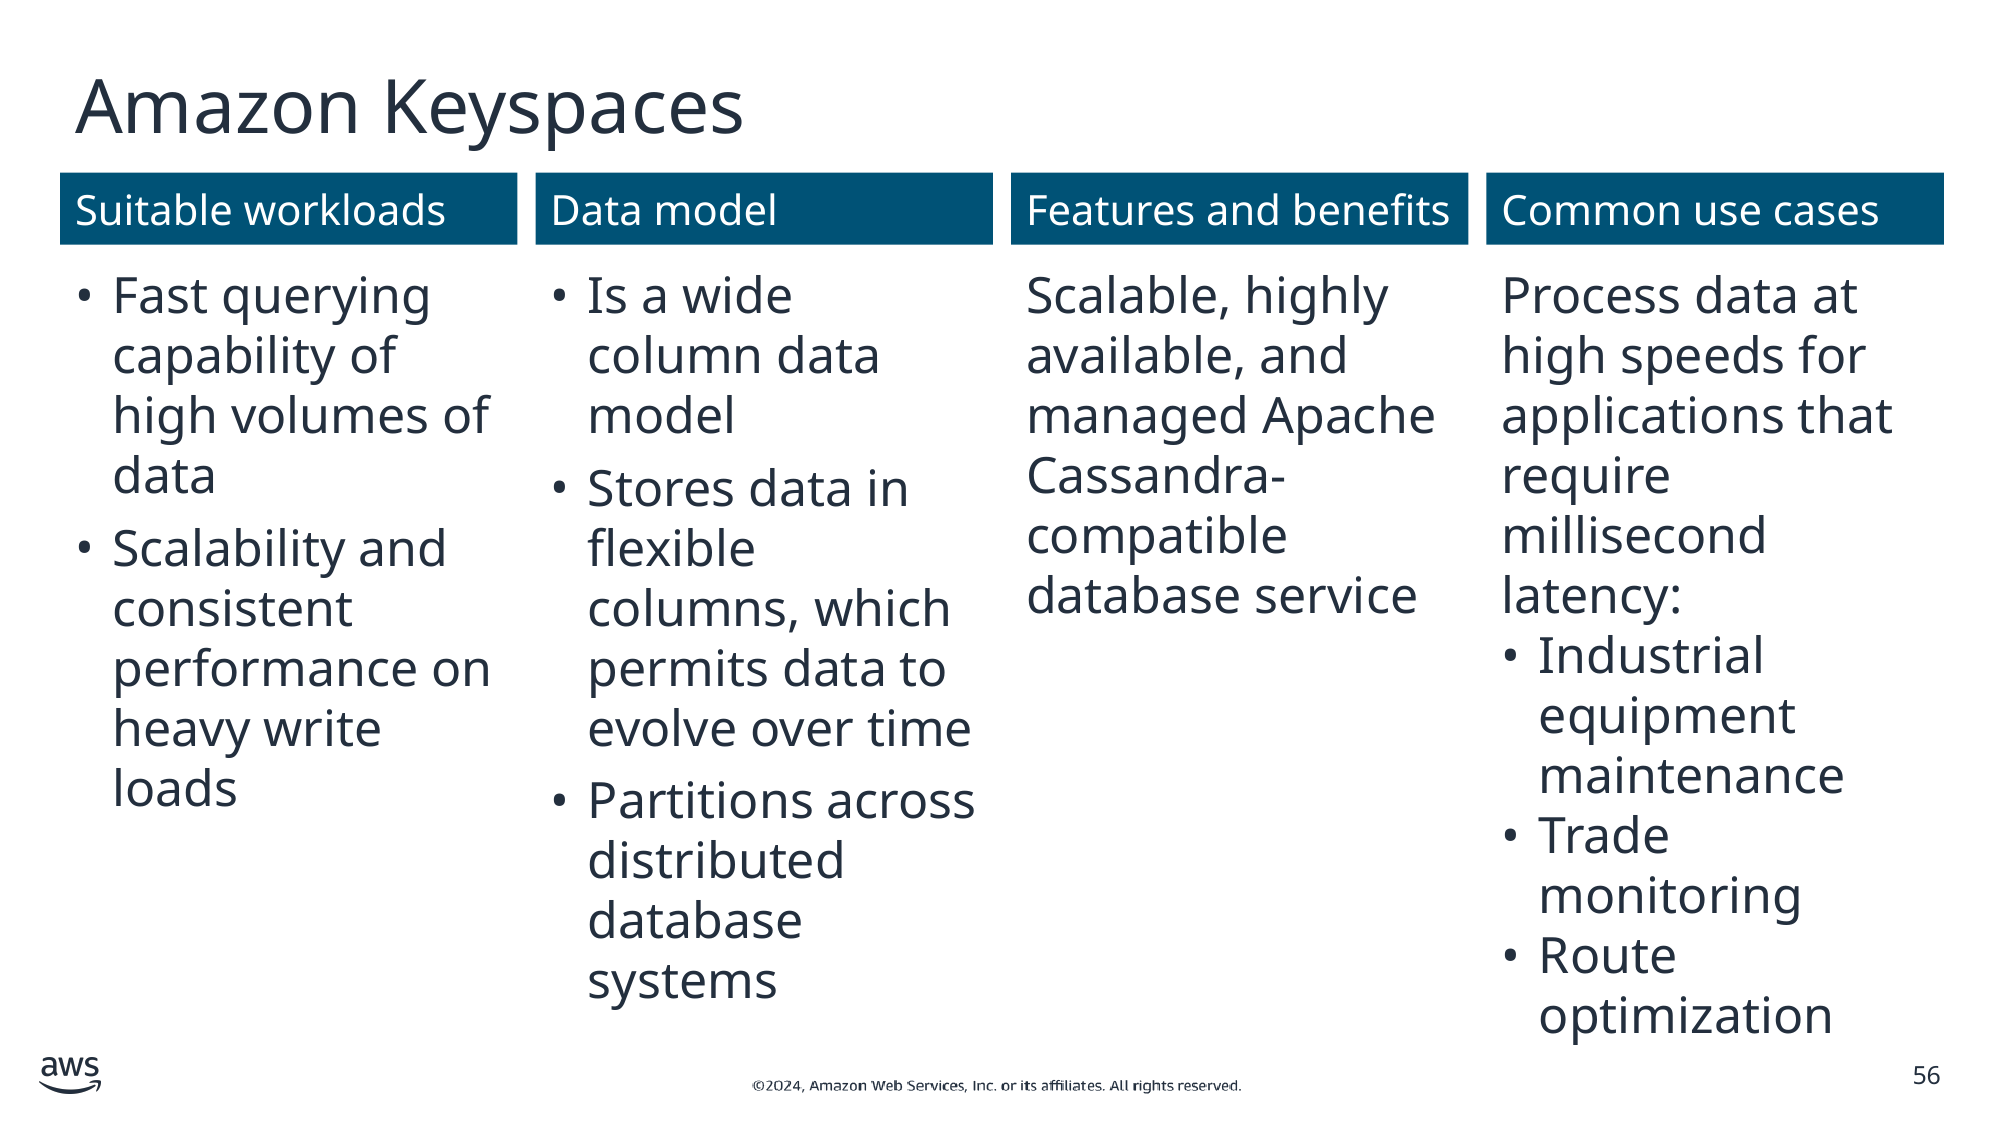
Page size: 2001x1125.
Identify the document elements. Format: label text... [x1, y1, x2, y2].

slide_number ‹#› [1861, 1058, 1941, 1095]
list Features and benefits [1011, 172, 1469, 245]
picture [706, 1072, 1290, 1100]
list Fast querying capability of high volumes of data Scalability and consistent performance on heavy write loads [60, 256, 518, 1058]
picture [39, 1057, 101, 1094]
list Data model [535, 172, 993, 245]
title Amazon Keyspaces [60, 49, 1941, 170]
list Scalable, highly available, and managed Apache Cassandra-compatible database service [1011, 256, 1469, 1058]
list Common use cases [1486, 172, 1944, 245]
list Process data at high speeds for applications that require millisecond latency: Industrial equipment maintenance Trade monitoring Route optimization [1486, 256, 1944, 1058]
list Suitable workloads [60, 172, 518, 245]
list Is a wide column data model Stores data in flexible columns, which permits data to evolve over time Partitions across distributed database systems [535, 256, 993, 1058]
